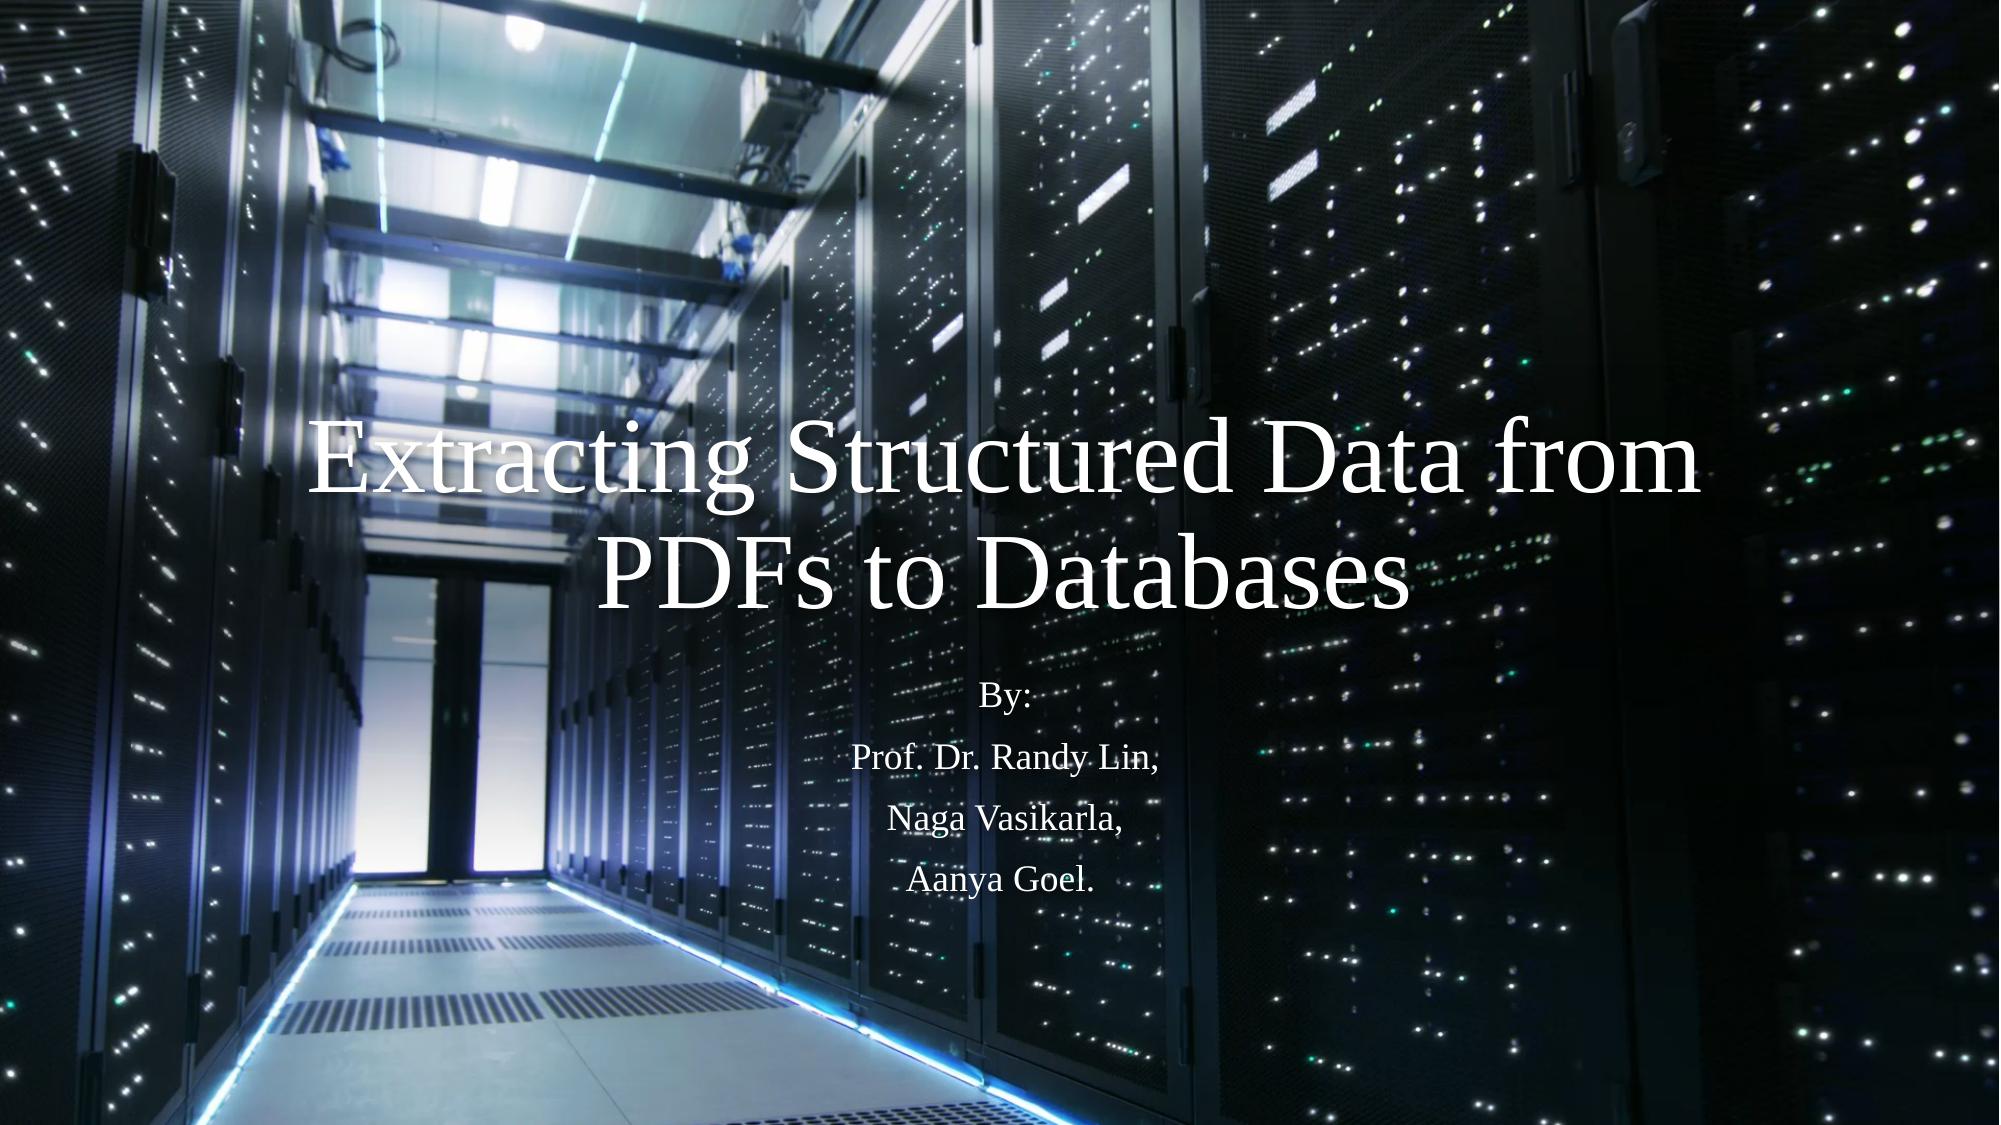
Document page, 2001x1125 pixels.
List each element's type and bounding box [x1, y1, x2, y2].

text_box [0, 0, 2000, 1125]
